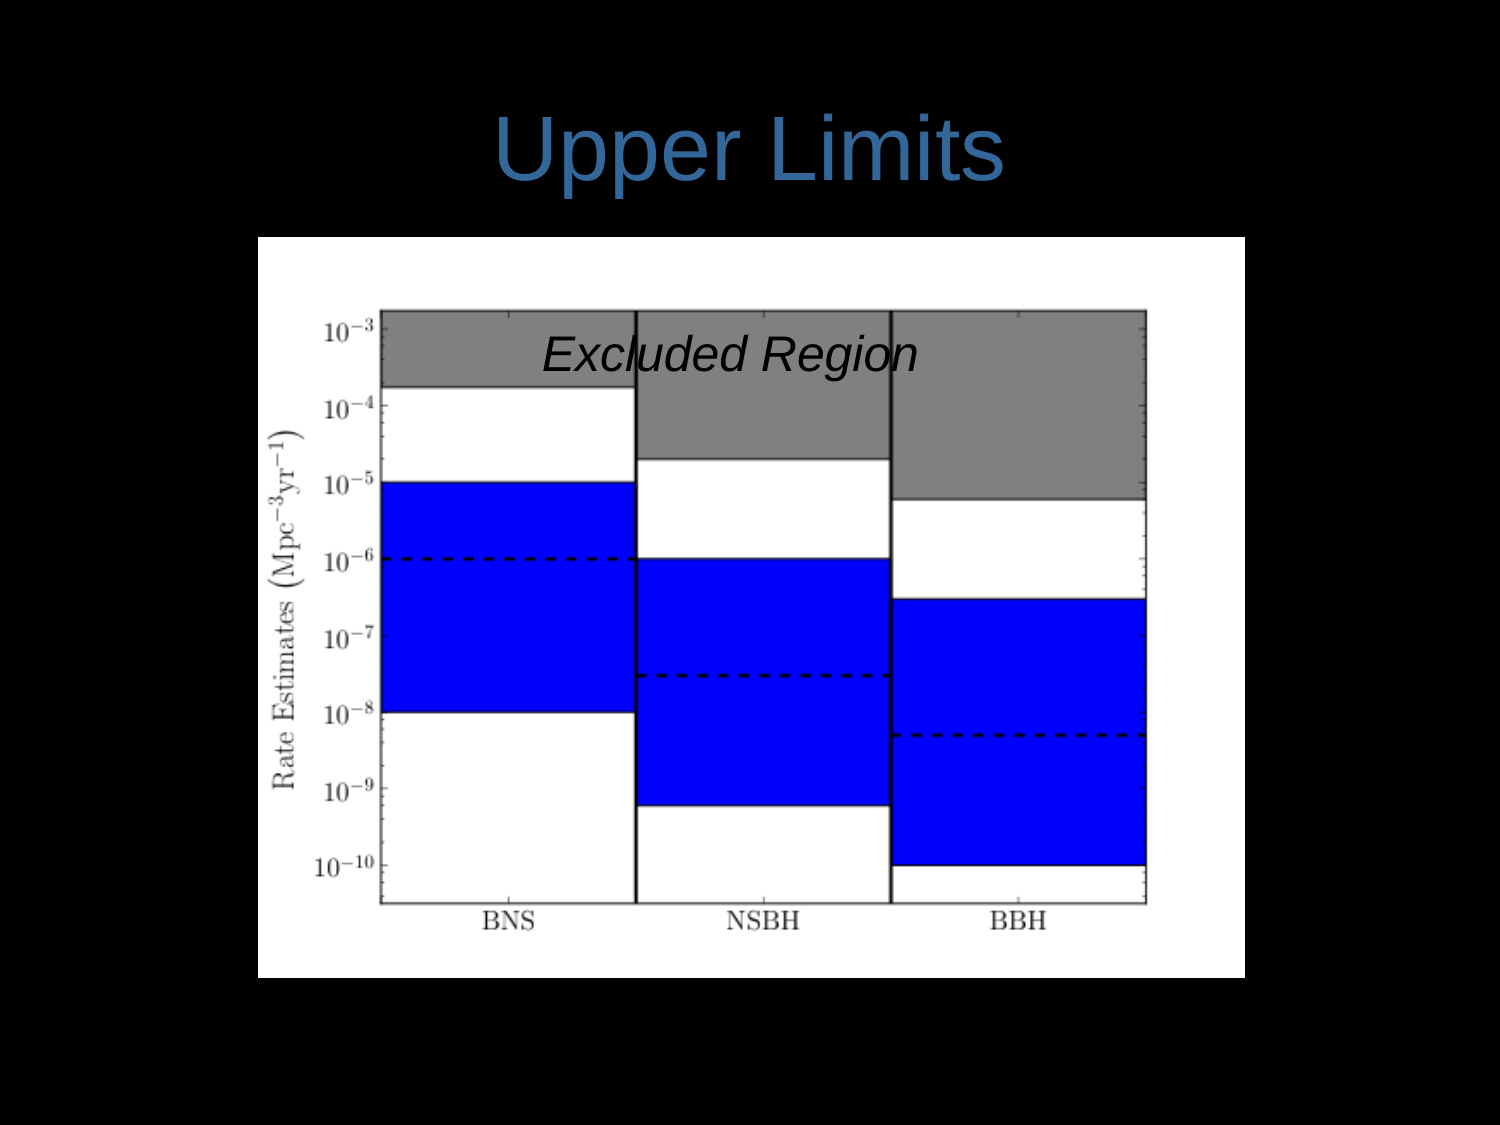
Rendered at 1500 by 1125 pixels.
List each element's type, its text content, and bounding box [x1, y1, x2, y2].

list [52, 237, 1451, 978]
title Upper Limits [112, 49, 1388, 235]
